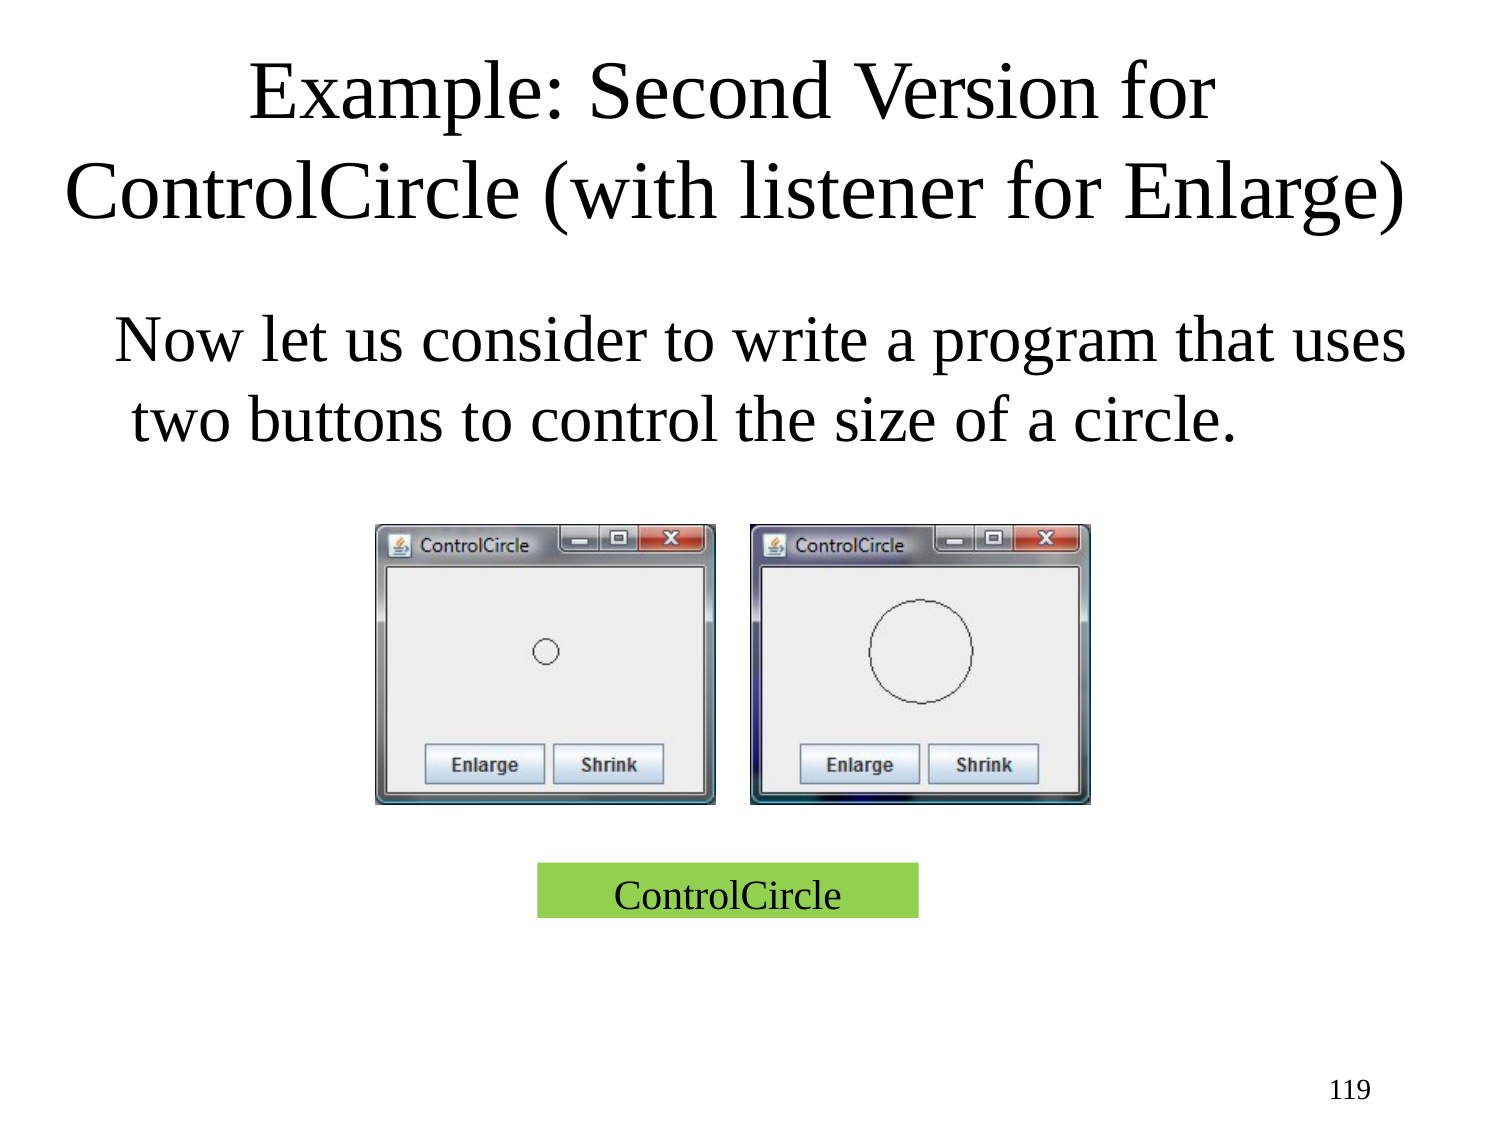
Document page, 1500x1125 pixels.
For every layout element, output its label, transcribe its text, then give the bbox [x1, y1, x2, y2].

text_box ControlCircle [537, 862, 919, 918]
slide_number 120 [1322, 1070, 1381, 1125]
picture [749, 524, 1091, 805]
title Example: Second Version for ControlCircle (with listener for Enlarge) [62, 33, 1413, 236]
text_box Now let us consider to write a program that uses two buttons to control the size of a circle. [112, 290, 1409, 455]
picture [374, 524, 716, 805]
